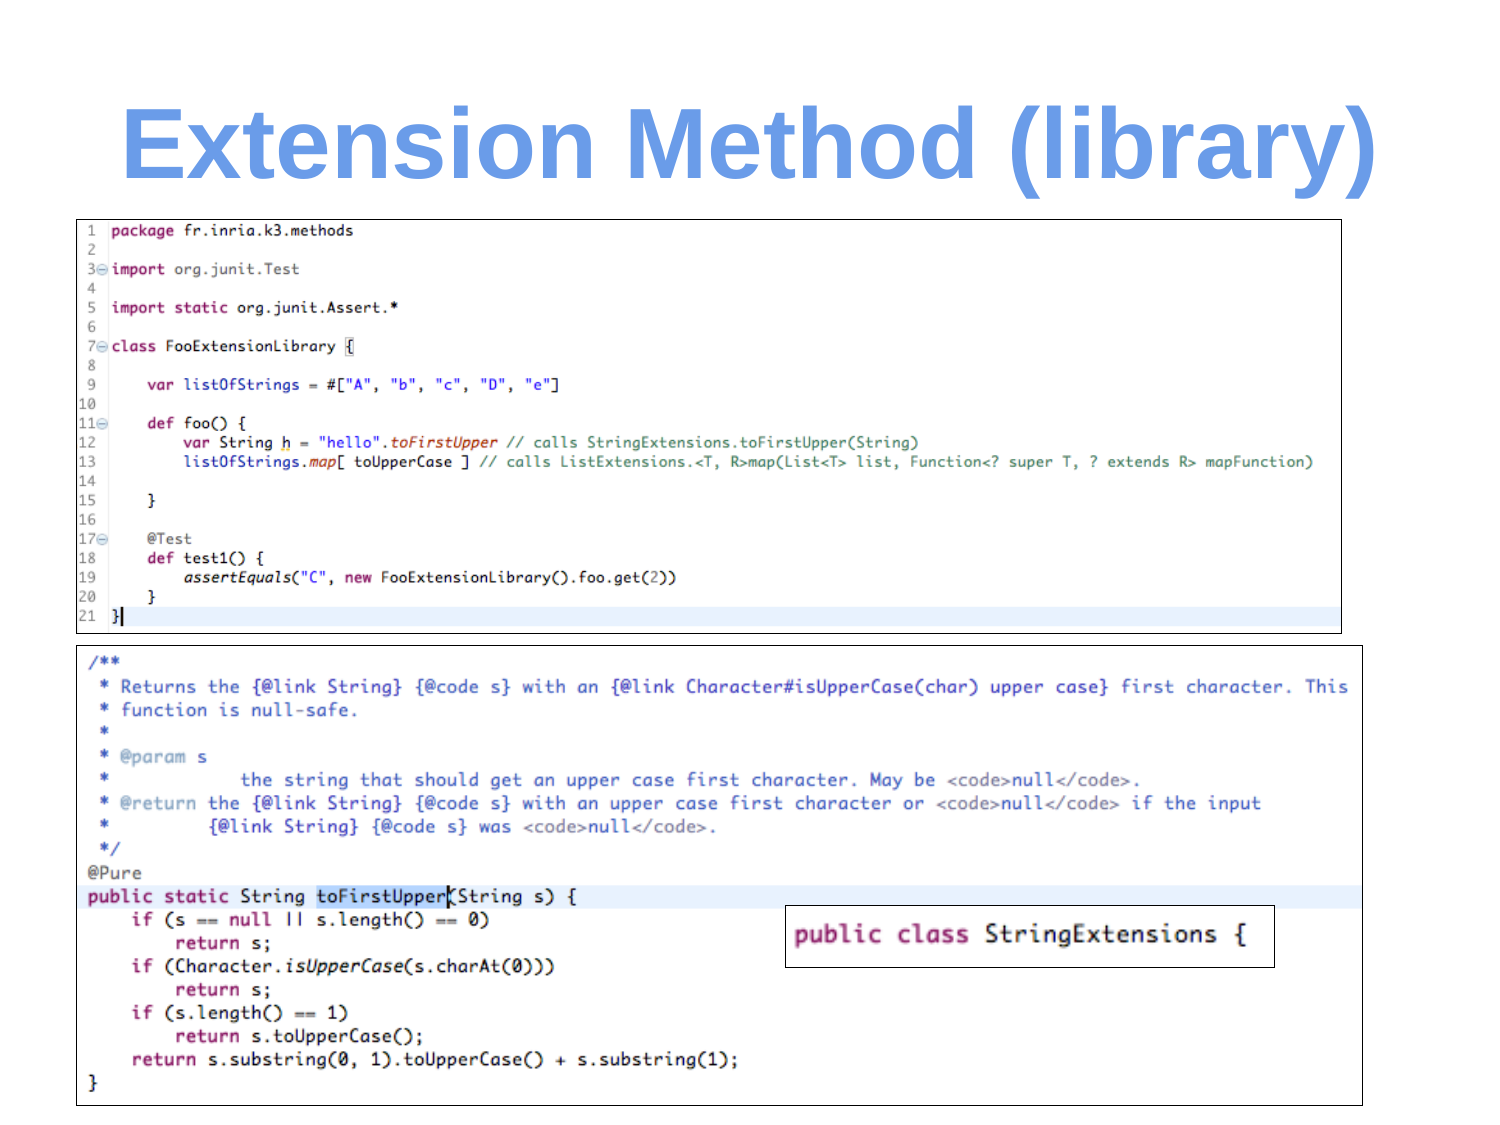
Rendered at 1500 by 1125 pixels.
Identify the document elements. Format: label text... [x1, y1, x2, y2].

picture [76, 644, 1363, 1107]
title Extension Method (library) [75, 45, 1425, 233]
picture [76, 219, 1342, 634]
